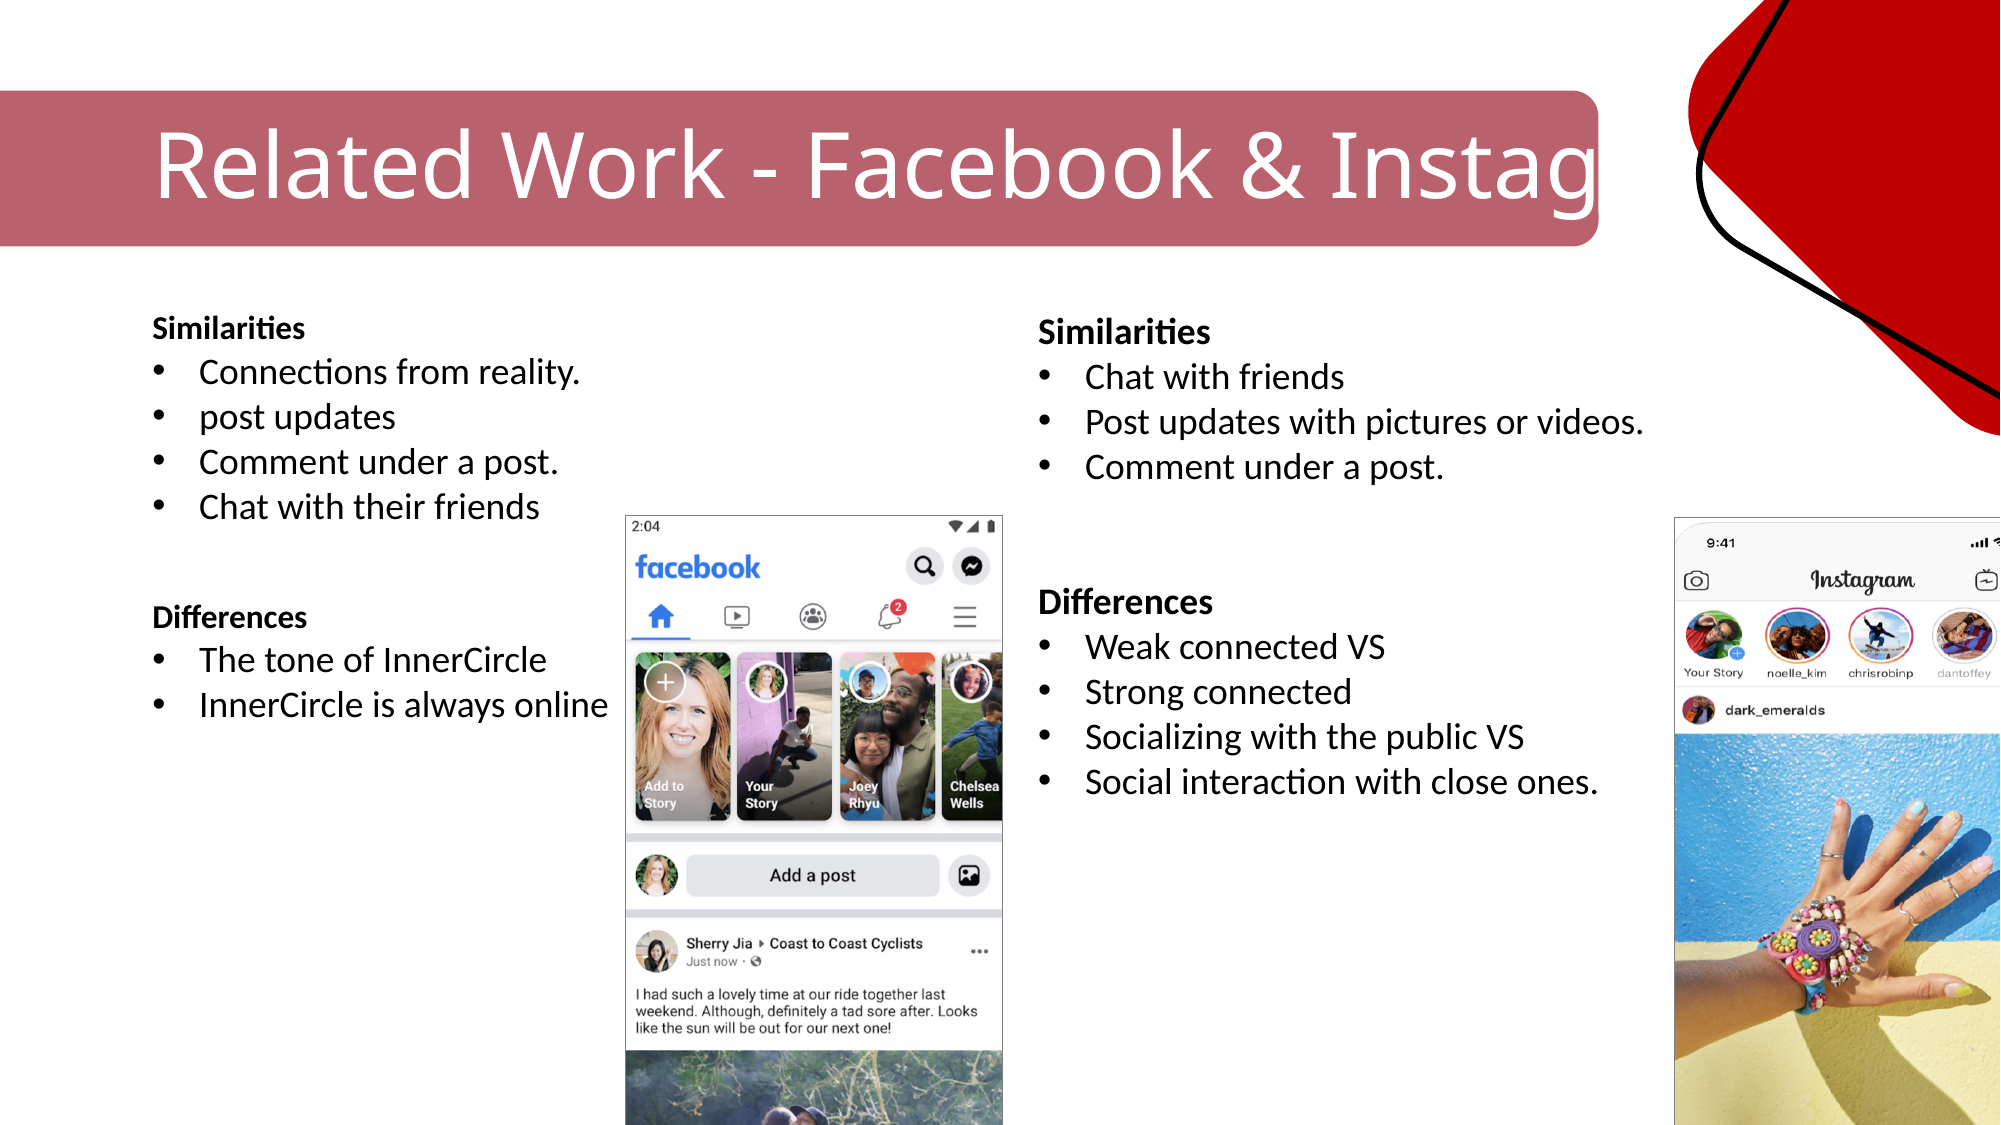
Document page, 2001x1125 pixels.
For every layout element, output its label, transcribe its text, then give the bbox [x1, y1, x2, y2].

title Related Work - Facebook & Instagram [137, 59, 1759, 278]
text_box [1759, 0, 2000, 366]
text_box Similarities Connections from reality. post updates Comment under a post. Chat with their friends [137, 299, 615, 535]
text_box Similarities Chat with friends Post updates with pictures or videos. Comment under a post. Differences Weak connected VS Strong connected Socializing with the public VS Social interaction with close ones. [1023, 299, 1756, 810]
text_box Differences The tone of InnerCircle InnerCircle is always online [137, 588, 625, 733]
picture [625, 515, 1003, 1125]
picture [1674, 517, 2000, 1125]
